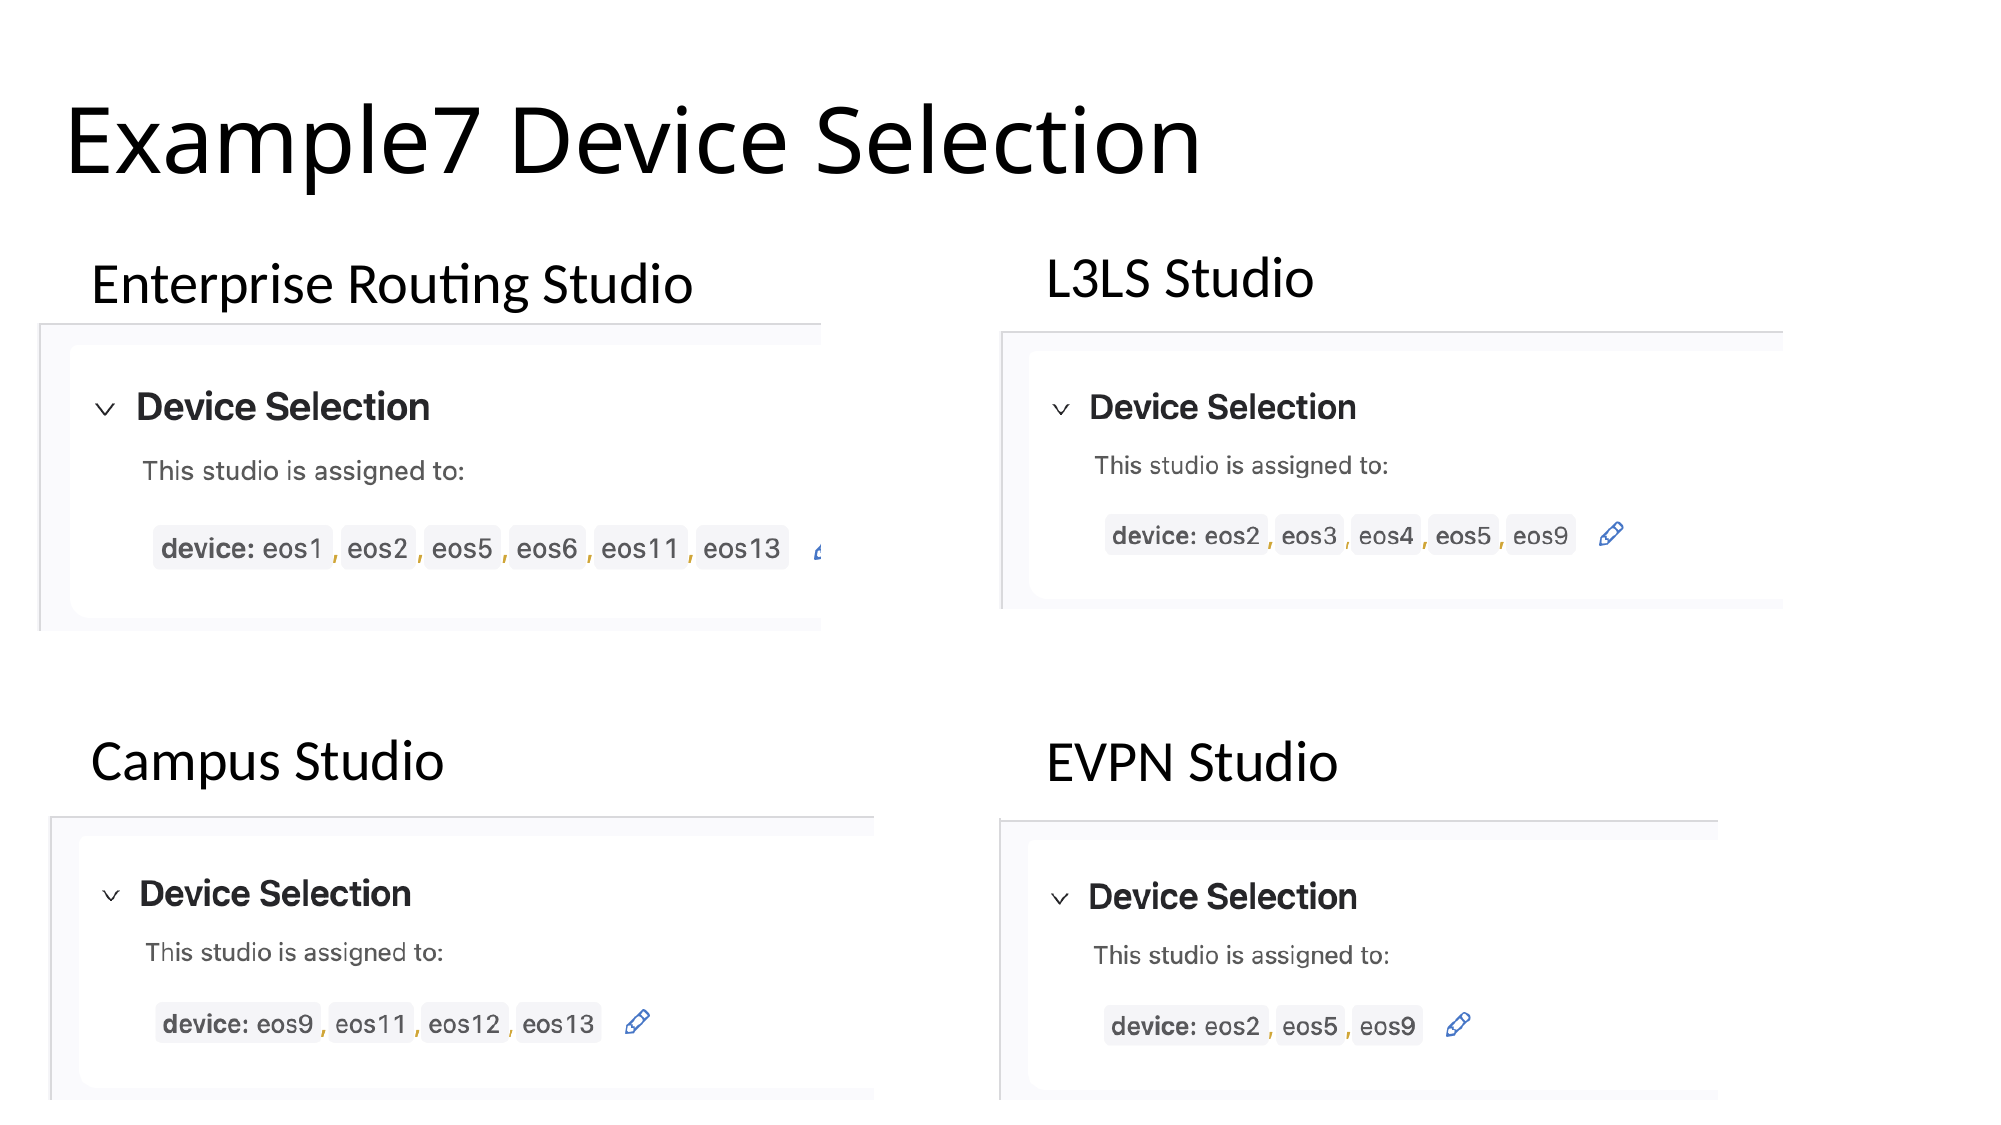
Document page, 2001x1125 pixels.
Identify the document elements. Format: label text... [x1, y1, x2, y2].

text_box Campus Studio [77, 714, 767, 800]
title Example7 Device Selection [48, 35, 1774, 253]
picture [999, 331, 1783, 610]
picture [999, 818, 1718, 1100]
picture [37, 323, 821, 631]
picture [48, 816, 874, 1100]
text_box Enterprise Routing Studio [77, 237, 767, 323]
text_box L3LS Studio [1031, 231, 1721, 317]
text_box EVPN Studio [1031, 715, 1721, 801]
